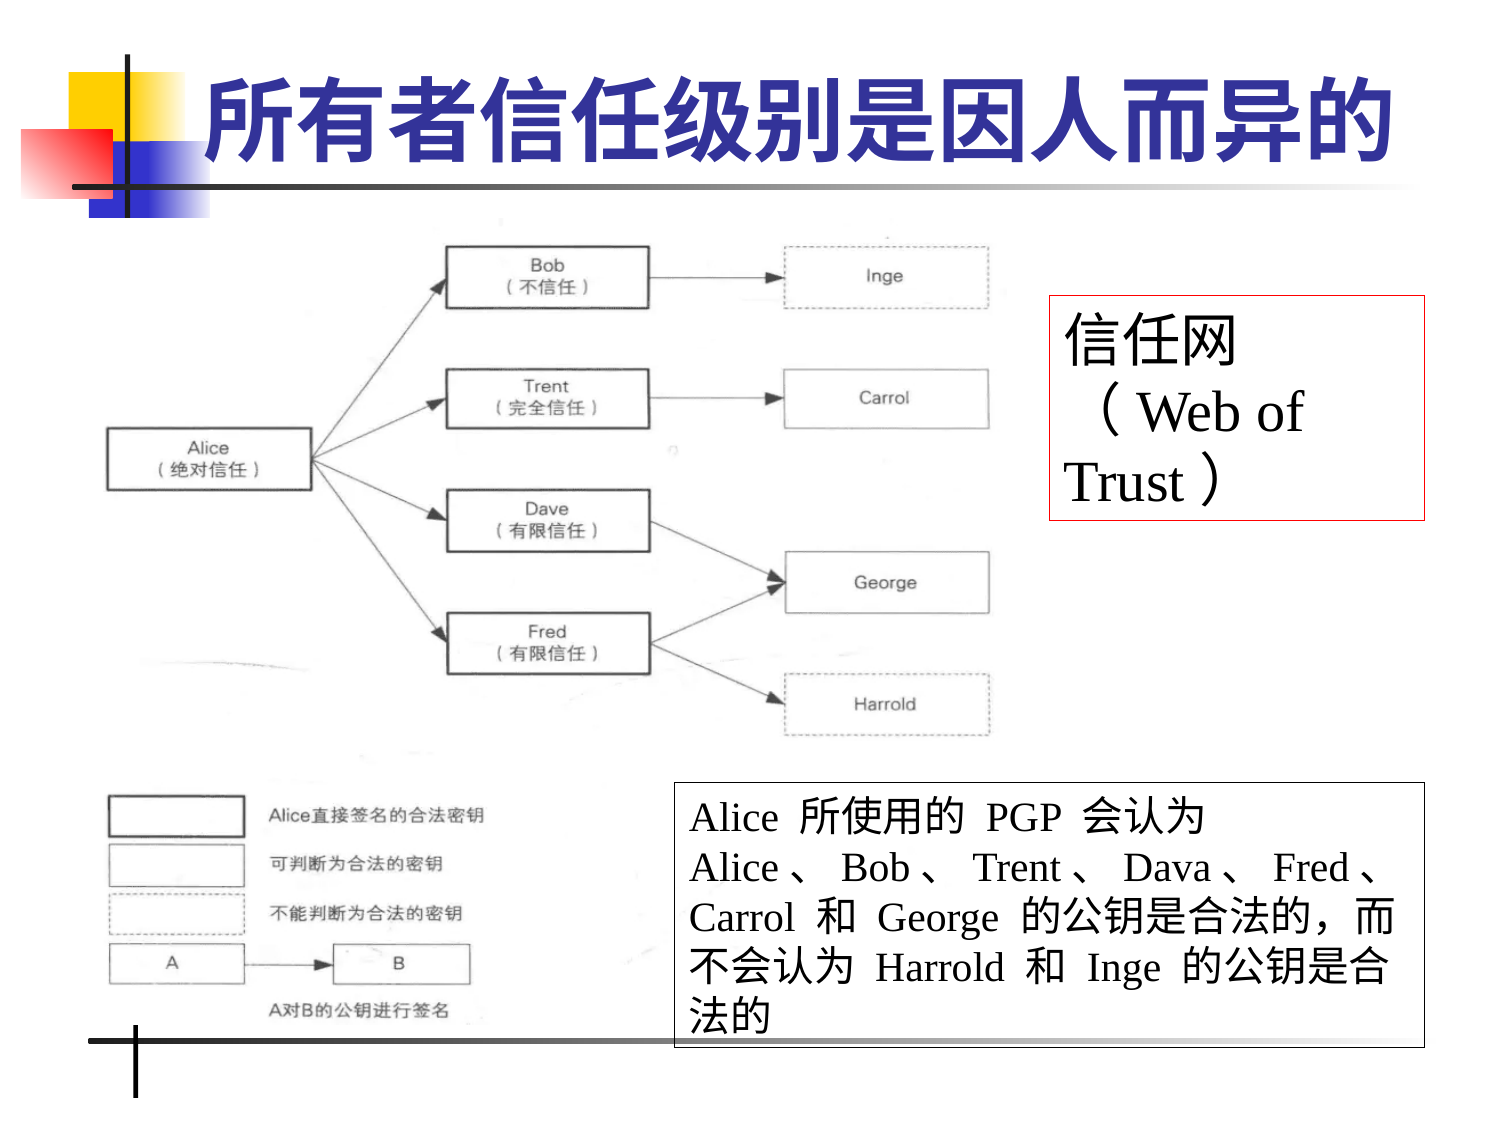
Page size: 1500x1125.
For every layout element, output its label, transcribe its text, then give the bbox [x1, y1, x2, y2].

title 所有者信任级别是因人而异的 [188, 23, 1468, 181]
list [76, 217, 1007, 1025]
text_box 信任网（Web of Trust） [1049, 295, 1425, 521]
text_box Alice 所使用的 PGP 会认为 Alice、Bob、Trent、Dava、Fred、Carrol 和 George 的公钥是合法的，而不会认为 Harrold 和 Inge 的公钥是合法的 [674, 782, 1425, 1048]
